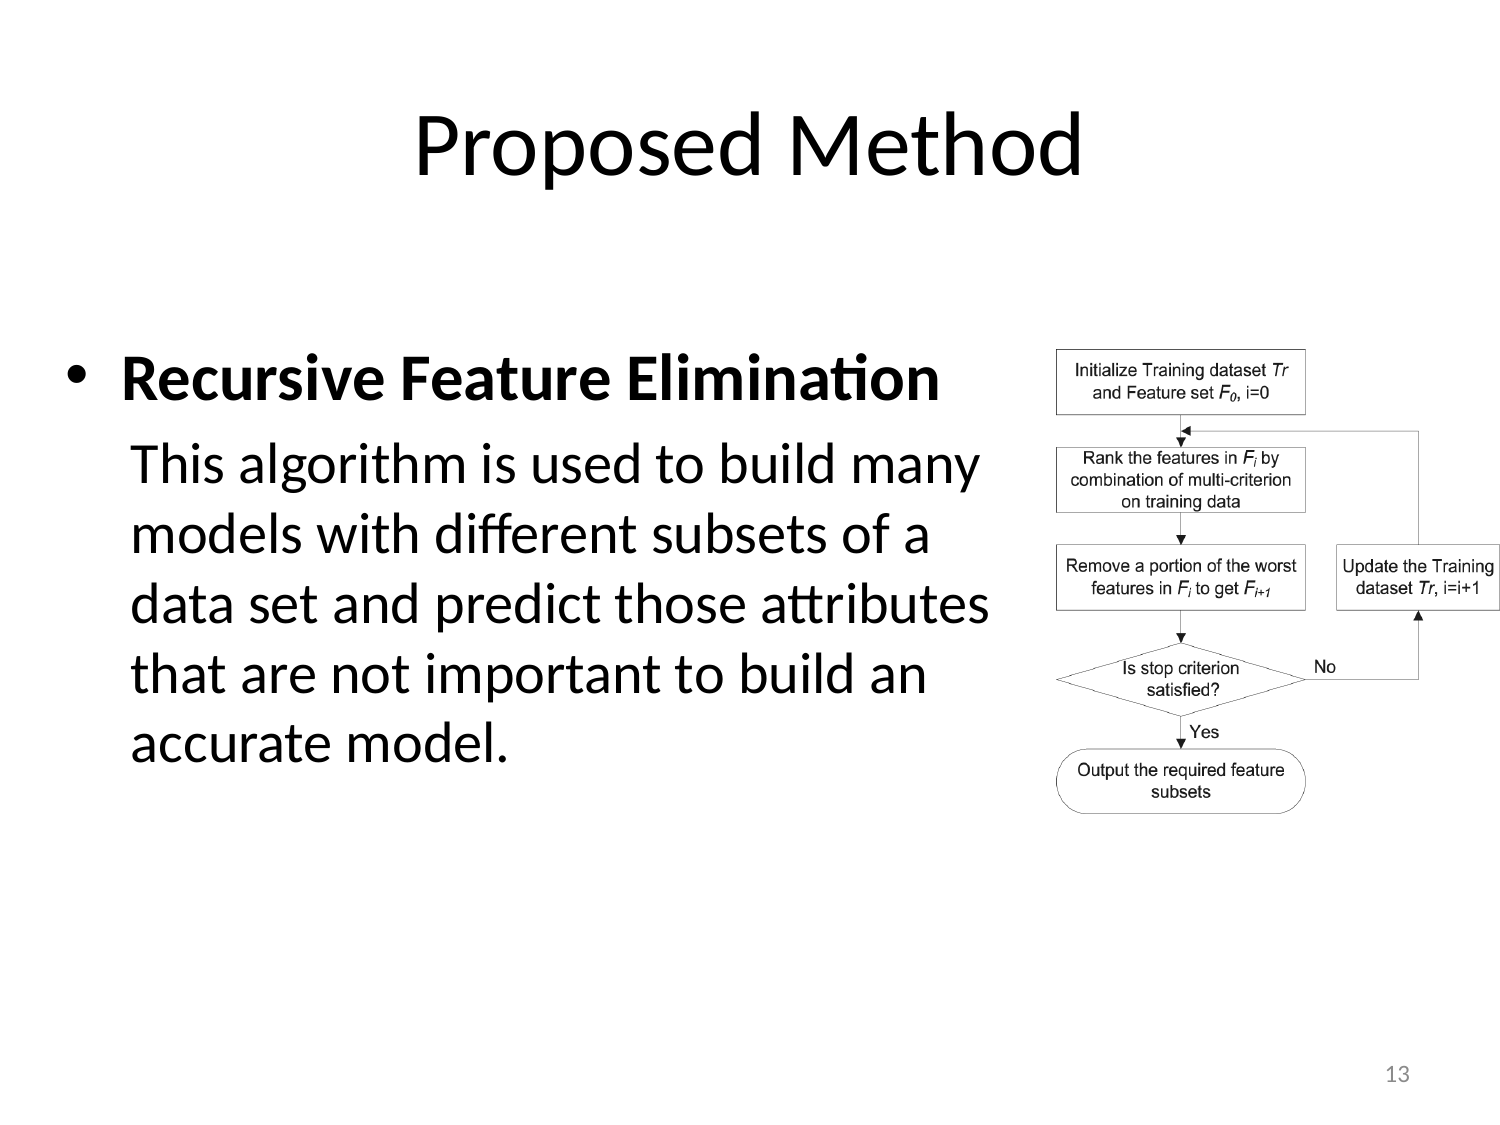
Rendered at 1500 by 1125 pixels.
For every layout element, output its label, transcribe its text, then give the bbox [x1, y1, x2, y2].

title Proposed Method [75, 45, 1425, 233]
picture [1056, 349, 1500, 814]
list Recursive Feature Elimination This algorithm is used to build many models with different subsets of a data set and predict those attributes that are not important to build an accurate model. [50, 232, 1017, 975]
slide_number 13 [1074, 1042, 1425, 1103]
